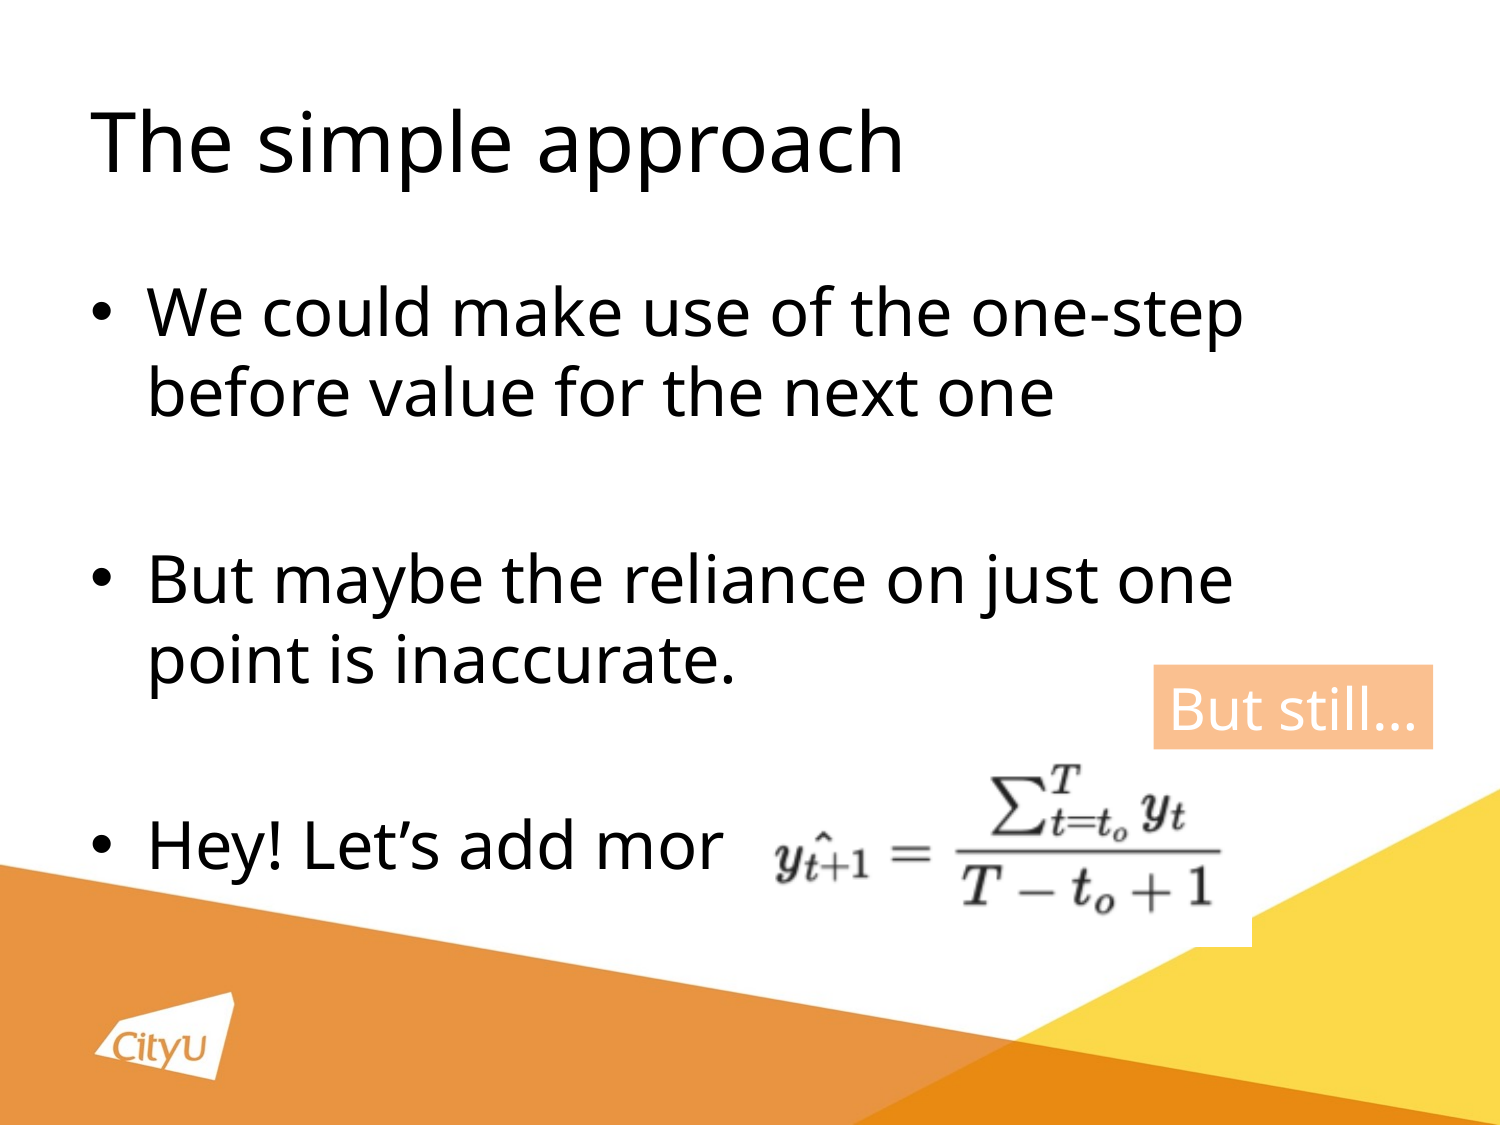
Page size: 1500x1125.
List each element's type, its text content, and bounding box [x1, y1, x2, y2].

picture [0, 0, 1500, 1125]
list We could make use of the one-step before value for the next one But maybe the reliance on just one point is inaccurate. Hey! Let’s add more: [75, 262, 1425, 1059]
text_box But still… [1153, 664, 1434, 750]
title The simple approach [75, 45, 1425, 233]
